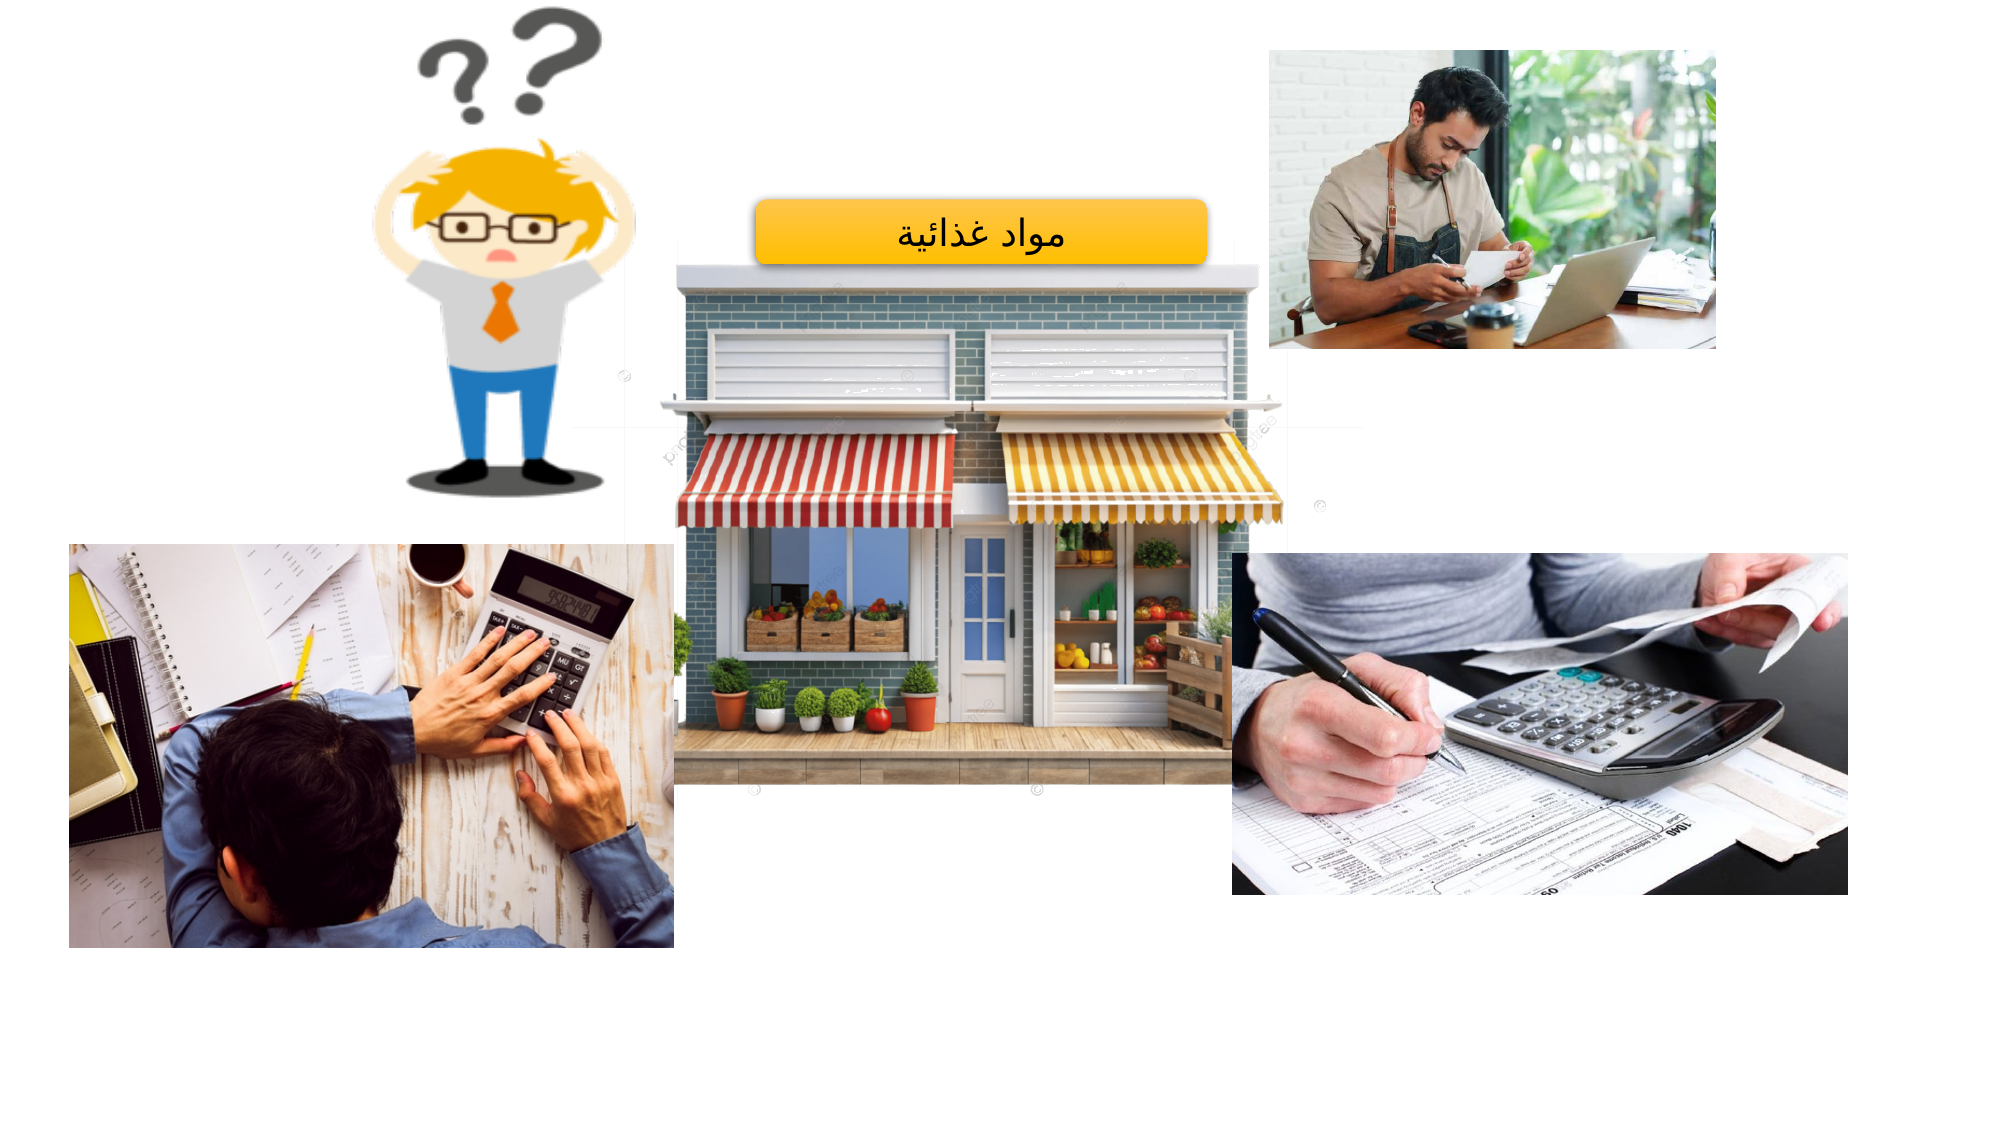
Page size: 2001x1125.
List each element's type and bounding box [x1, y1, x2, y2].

picture [69, 544, 674, 948]
picture [337, 0, 679, 524]
text_box [571, 199, 1364, 808]
picture [1232, 553, 1848, 895]
picture [1269, 50, 1716, 349]
